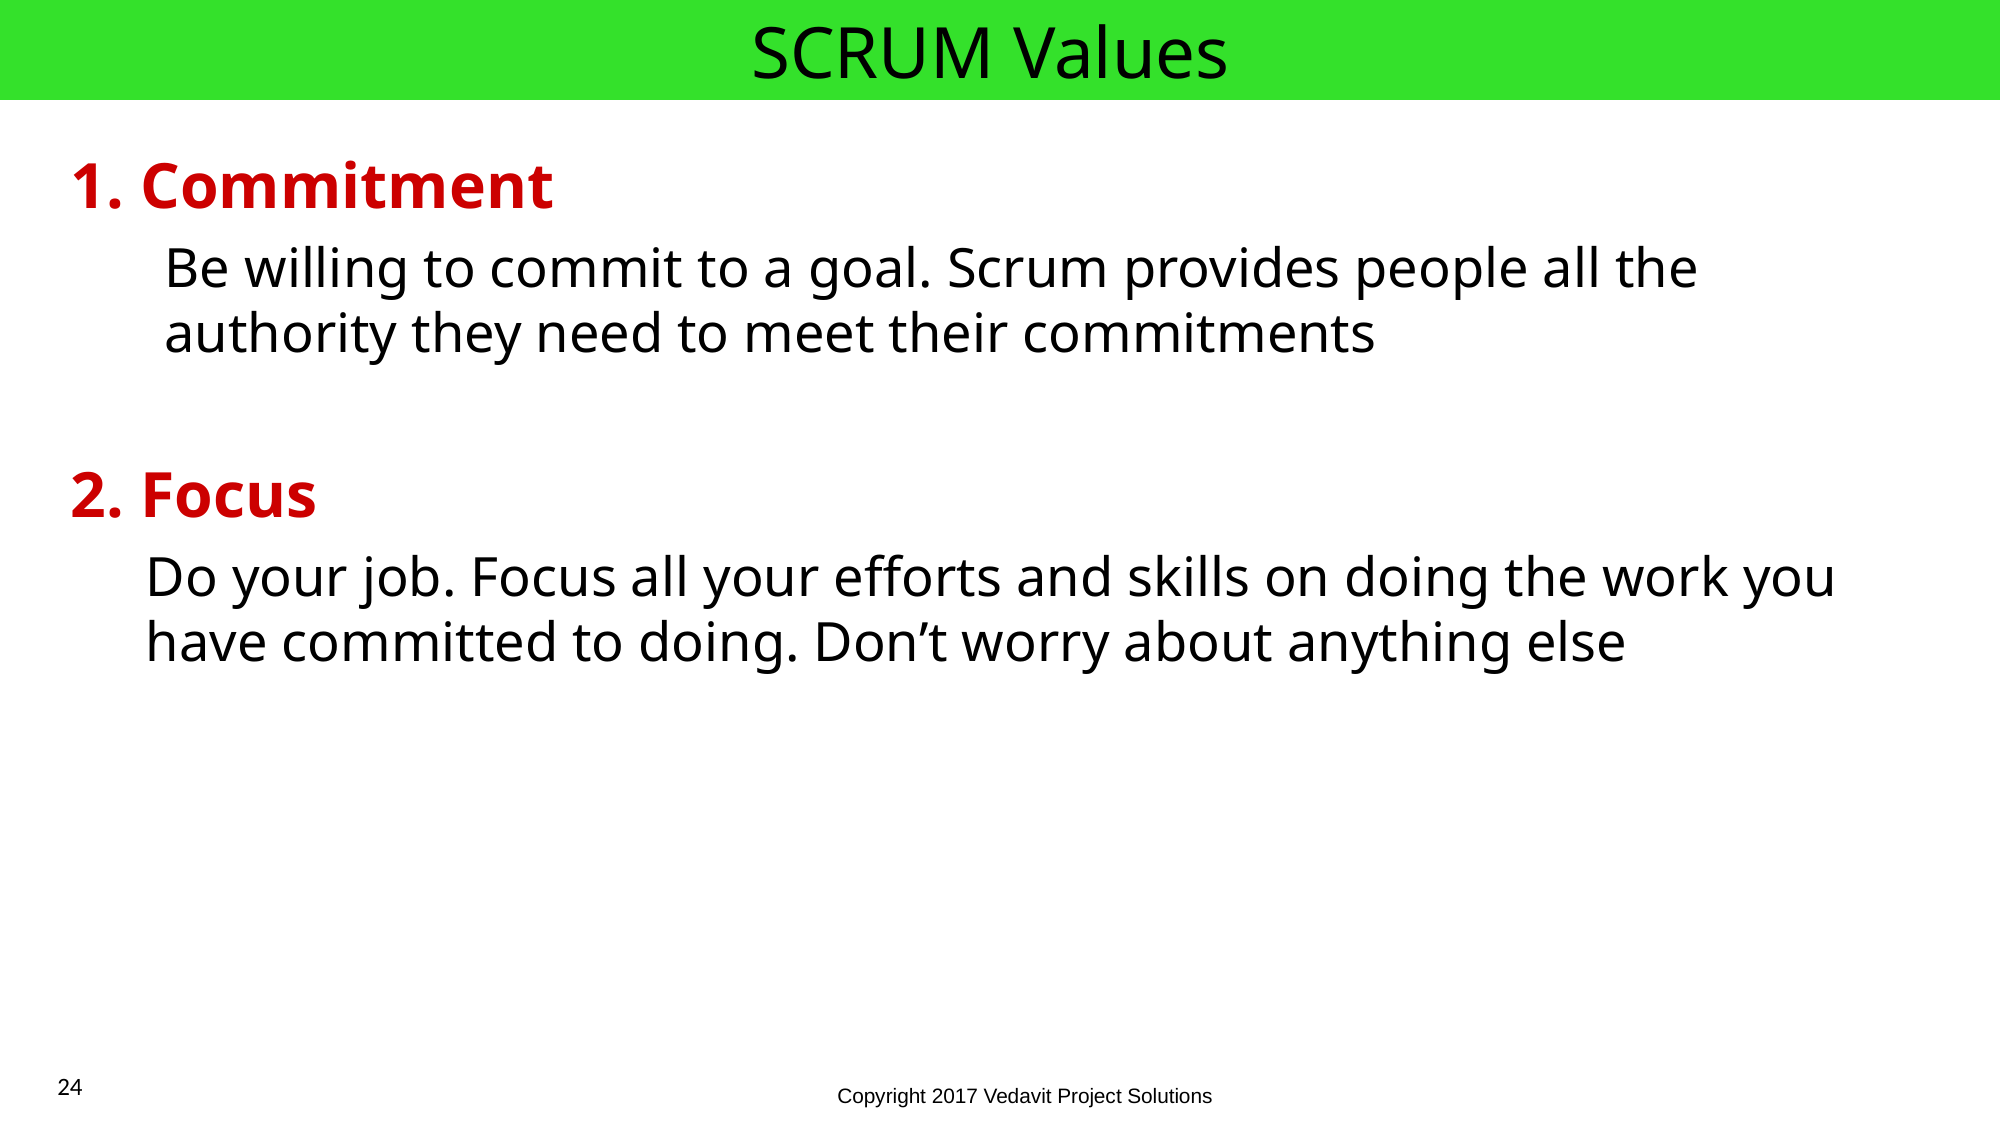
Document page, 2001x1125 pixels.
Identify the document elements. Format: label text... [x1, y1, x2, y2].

list 1. Commitment Be willing to commit to a goal. Scrum provides people all the authority they need to meet their commitments 2. Focus Do your job. Focus all your efforts and skills on doing the work you have committed to doing. Don’t worry about anything else [62, 137, 1938, 1013]
title SCRUM Values [0, 0, 2000, 100]
slide_number 24 [3, 1055, 137, 1116]
